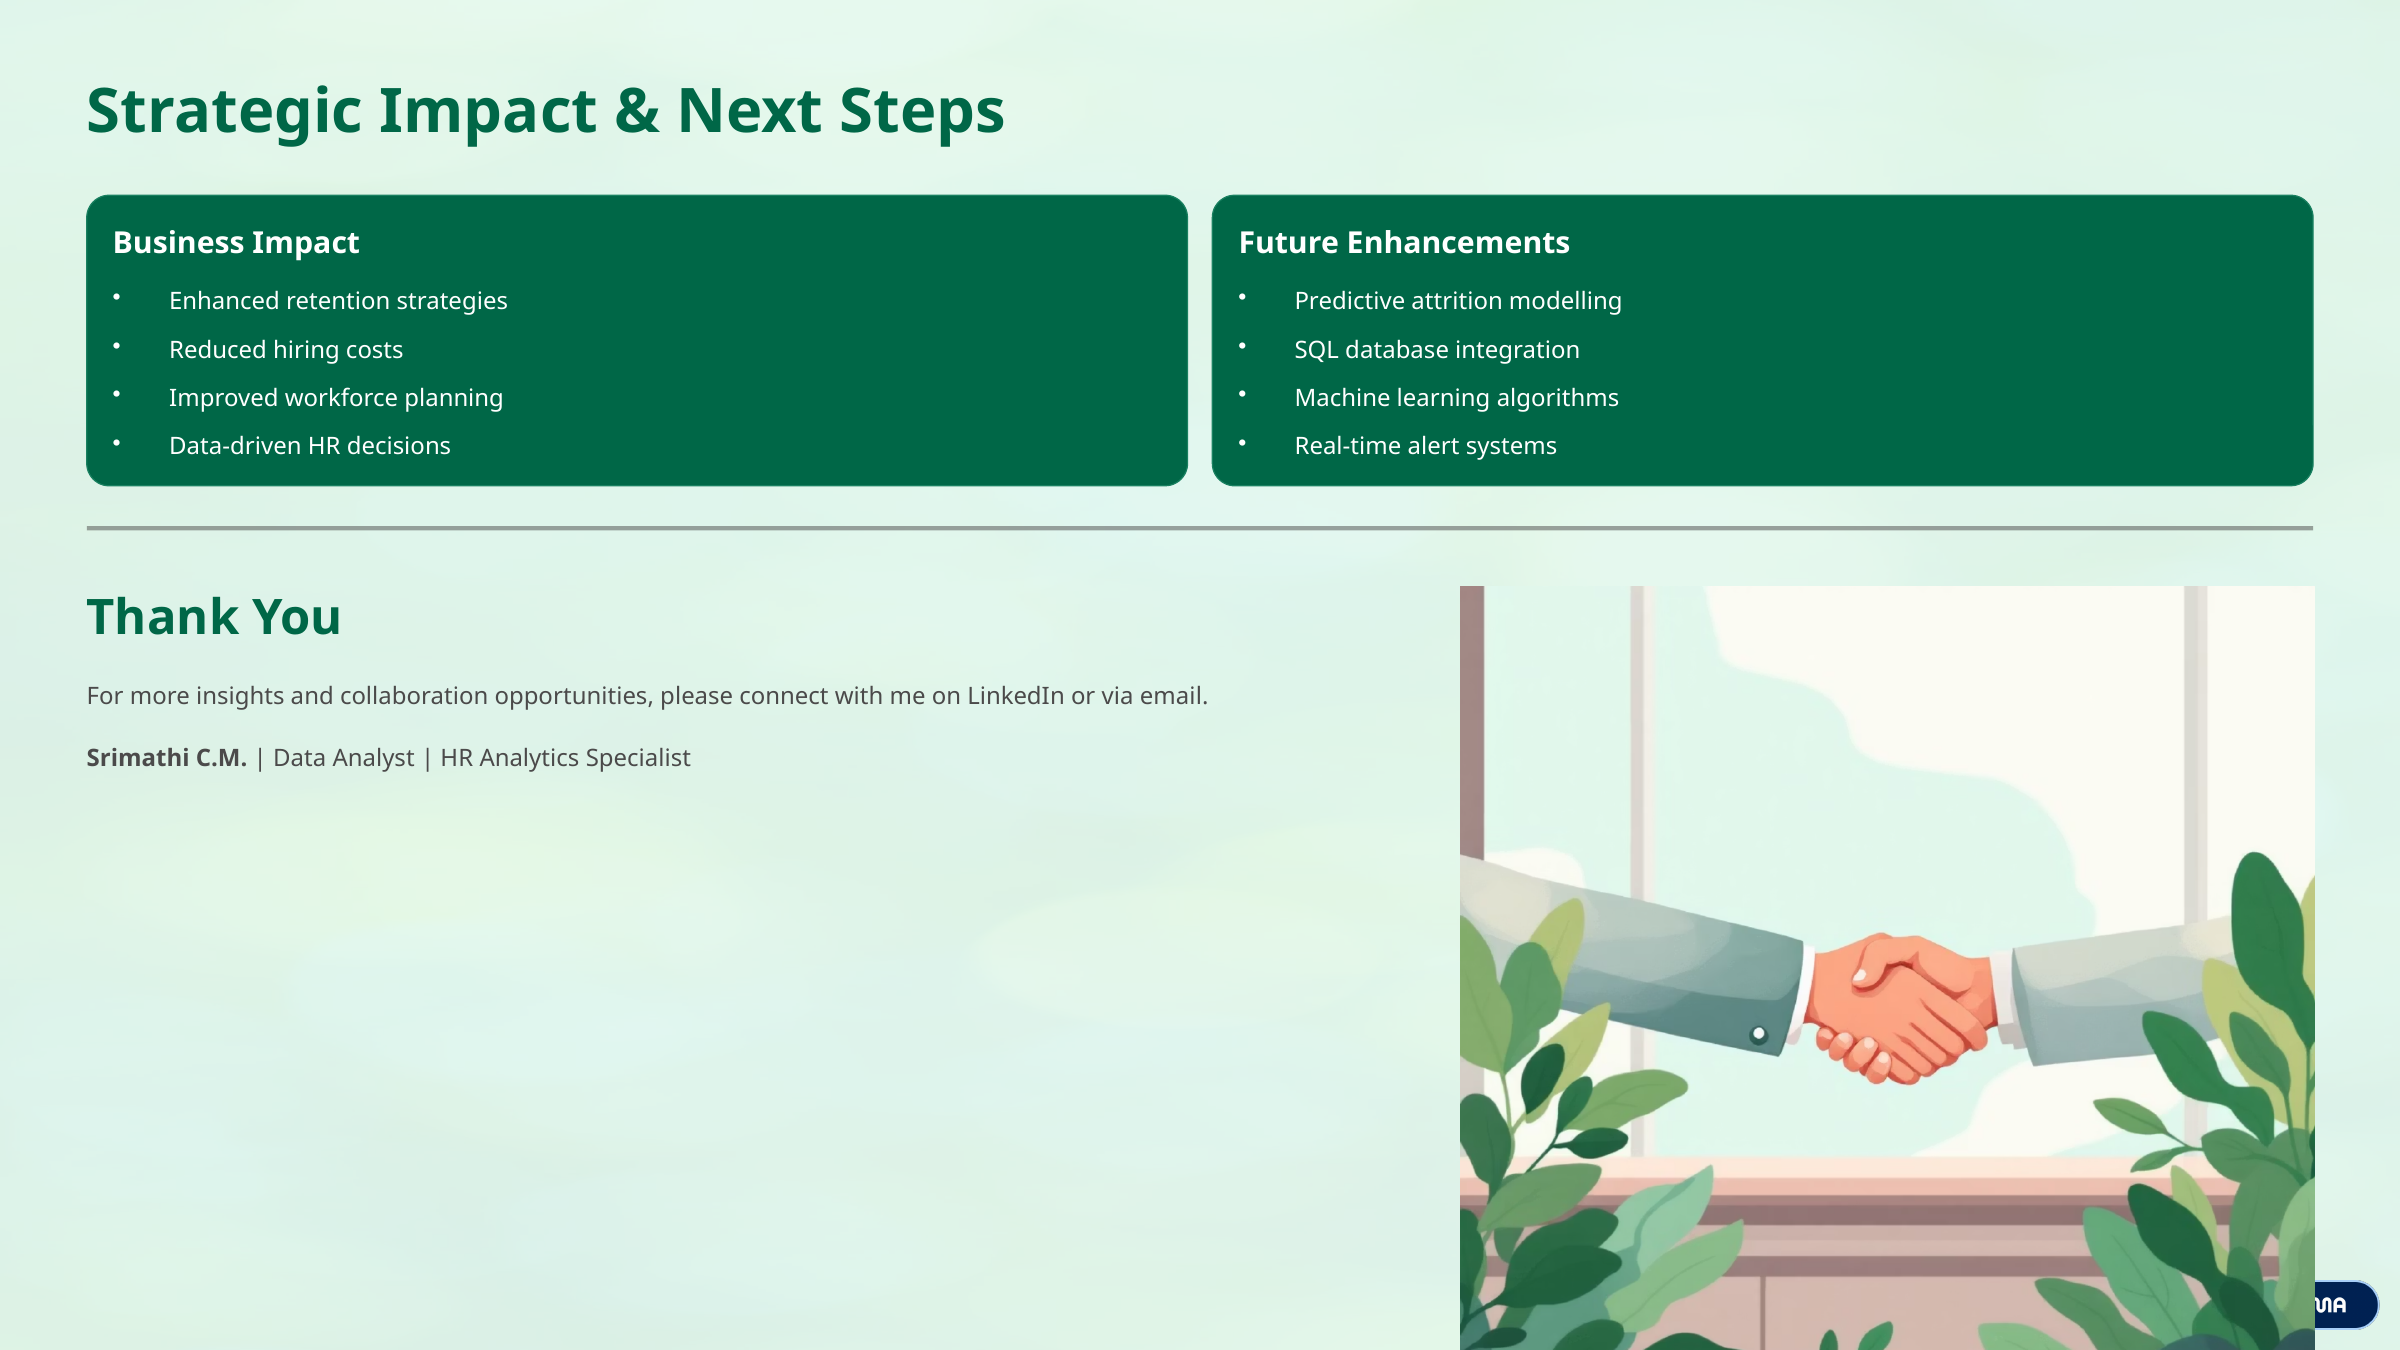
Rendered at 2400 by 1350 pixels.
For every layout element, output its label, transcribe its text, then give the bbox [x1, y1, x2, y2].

text_box For more insights and collaboration opportunities, please connect with me on LinkedIn or via email. [86, 669, 1399, 710]
text_box Improved workforce planning [112, 371, 1162, 412]
picture [1460, 586, 2389, 1350]
text_box Srimathi C.M. | Data Analyst | HR Analytics Specialist [86, 731, 1399, 772]
text_box [86, 526, 2314, 531]
text_box Enhanced retention strategies [112, 274, 1162, 315]
text_box Strategic Impact & Next Steps [86, 68, 1017, 146]
text_box Reduced hiring costs [112, 323, 1162, 363]
text_box SQL database integration [1238, 323, 2288, 363]
text_box Business Impact [112, 221, 423, 260]
text_box Predictive attrition modelling [1238, 274, 2288, 315]
text_box [86, 195, 1188, 486]
text_box Machine learning algorithms [1238, 371, 2288, 412]
text_box [1212, 195, 2314, 486]
text_box Data-driven HR decisions [112, 420, 1162, 460]
text_box Real-time alert systems [1238, 420, 2288, 460]
text_box Future Enhancements [1238, 221, 1588, 260]
text_box Thank You [86, 583, 583, 646]
